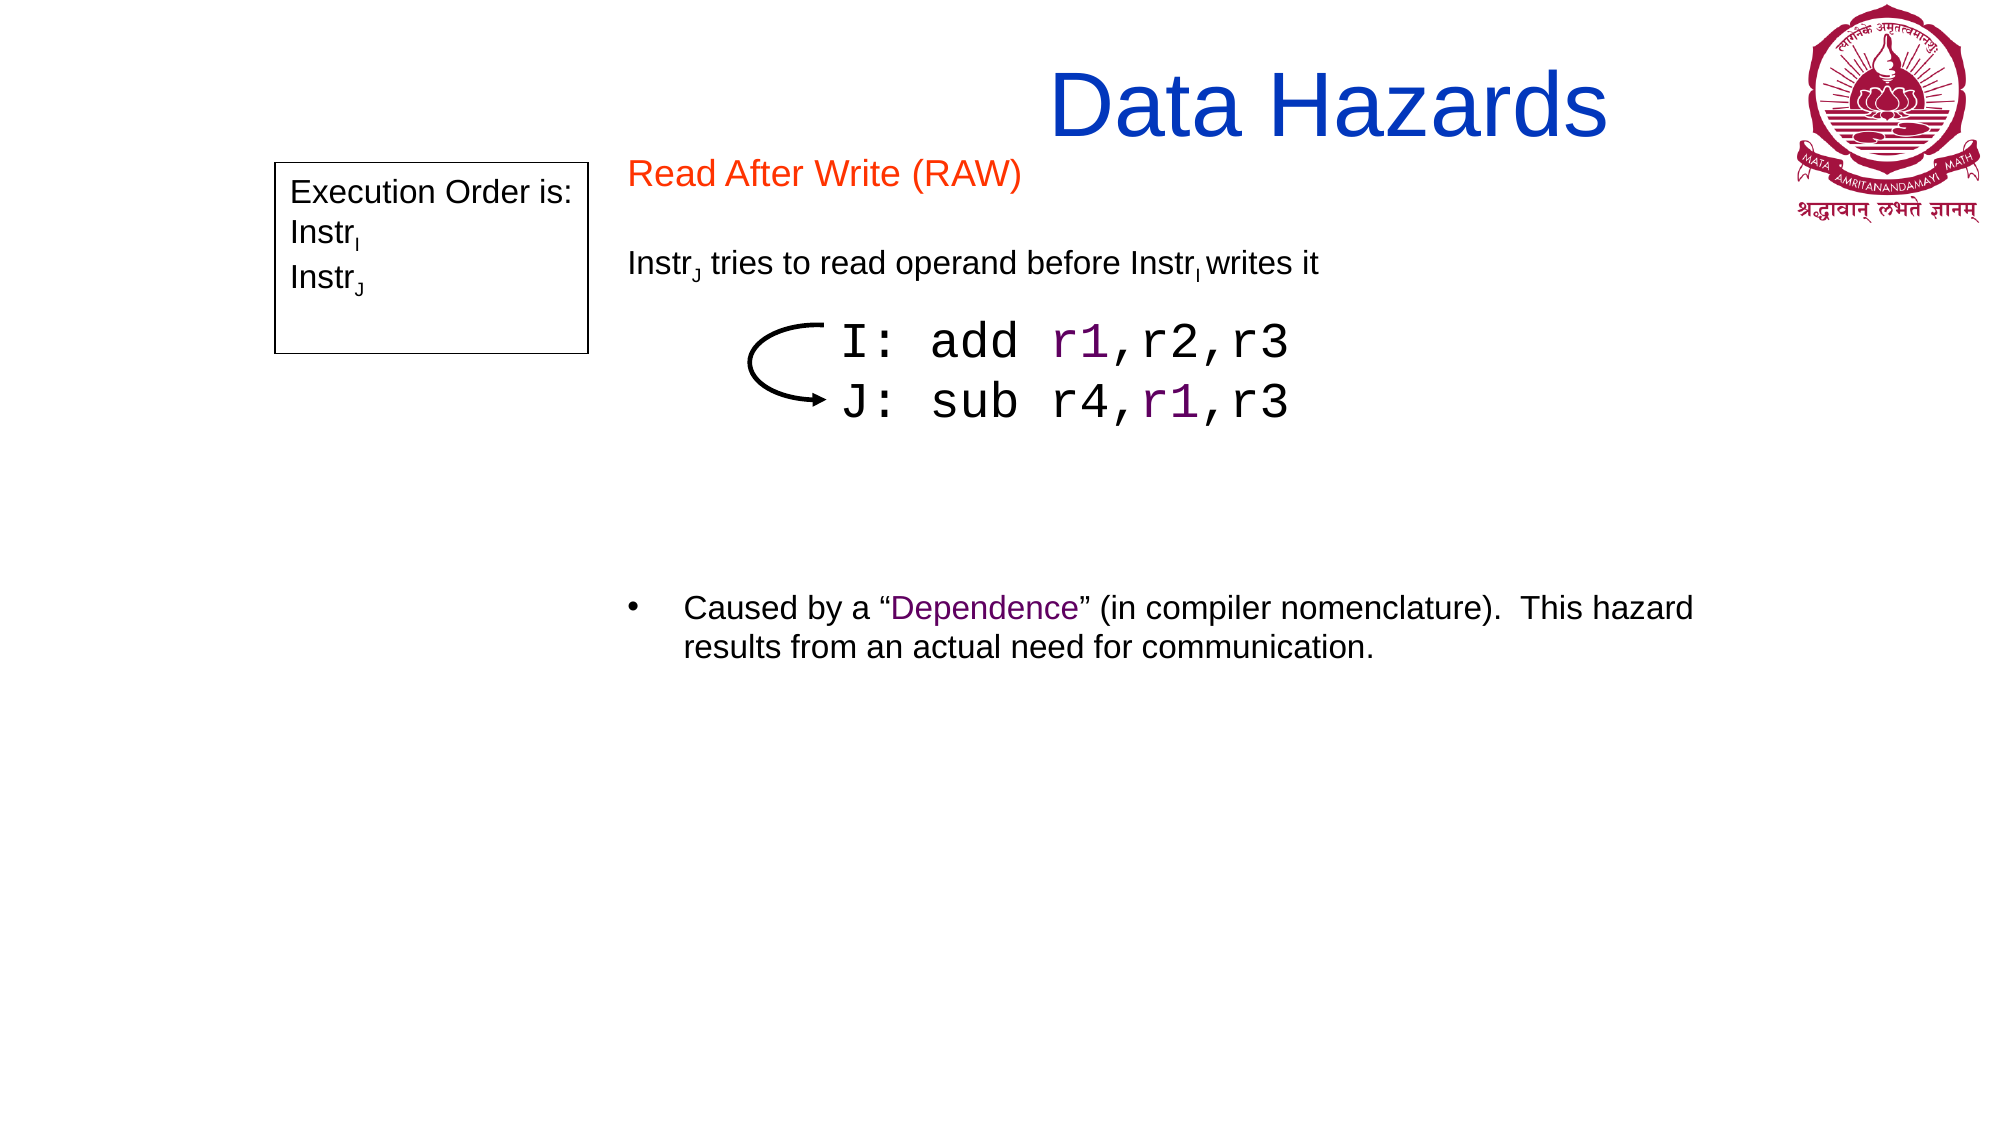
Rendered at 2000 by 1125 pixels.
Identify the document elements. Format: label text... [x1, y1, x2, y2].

list Read After Write (RAW) InstrJ tries to read operand before InstrI writes it Caused by a “Dependence” (in compiler nomenclature). This hazard results from an actual need for communication. [612, 149, 1725, 713]
text_box [749, 324, 827, 407]
text_box I: add r1,r2,r3 J: sub r4,r1,r3 [824, 299, 1375, 435]
title Data Hazards [874, 37, 1625, 149]
picture [1776, 1, 2000, 225]
text_box Execution Order is: InstrI InstrJ [275, 162, 589, 354]
